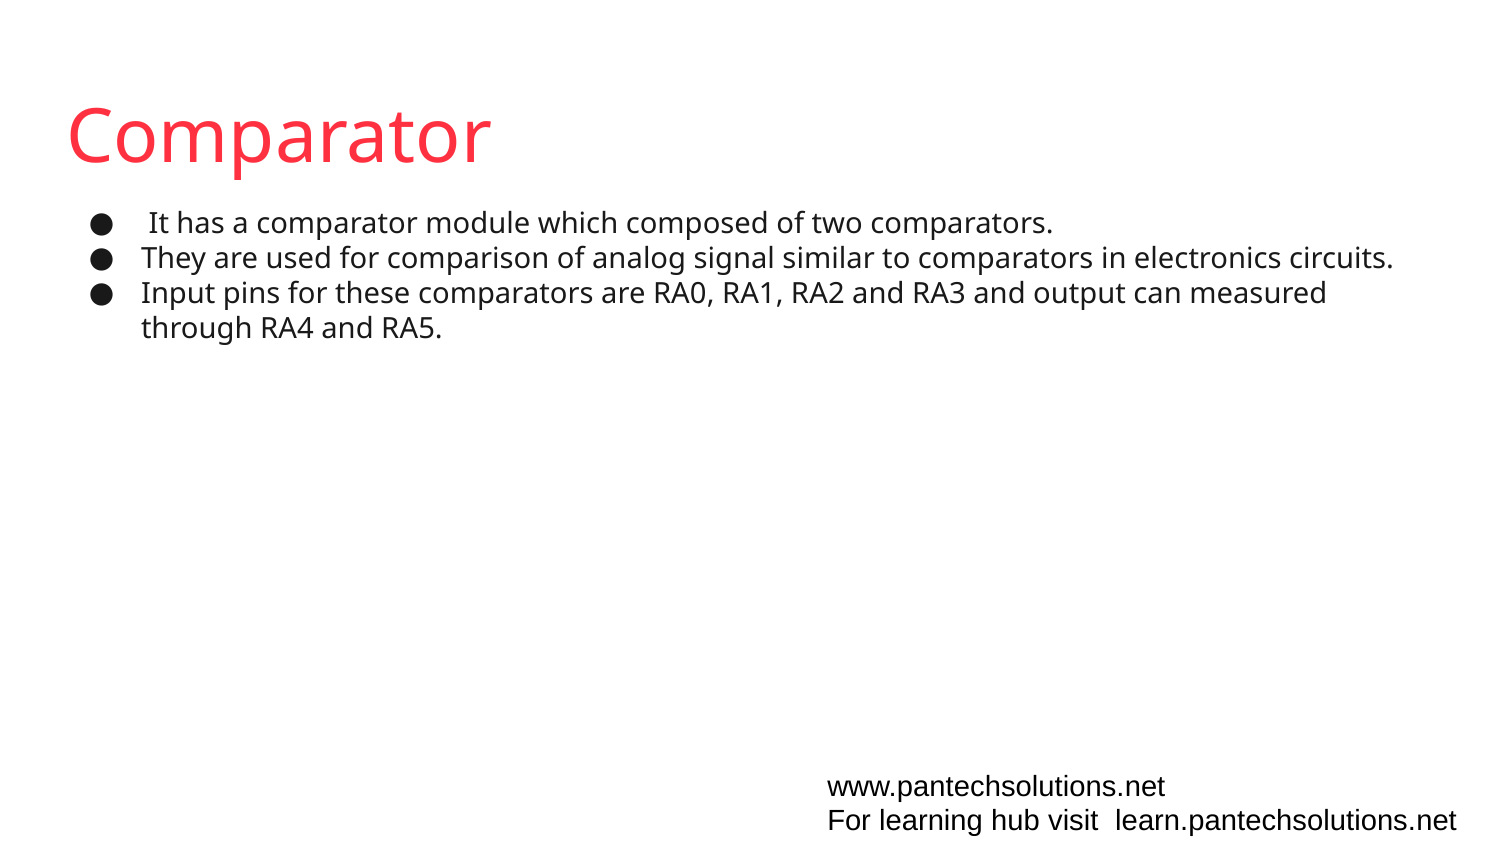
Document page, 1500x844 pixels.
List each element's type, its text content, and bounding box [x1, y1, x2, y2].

slide_number www.pantechsolutions.net For learning hub visit learn.pantechsolutions.net [812, 759, 1500, 797]
title Comparator [51, 72, 1449, 167]
list It has a comparator module which composed of two comparators. They are used for comparison of analog signal similar to comparators in electronics circuits. Input pins for these comparators are RA0, RA1, RA2 and RA3 and output can measured through RA4 and RA5. [51, 189, 1449, 750]
